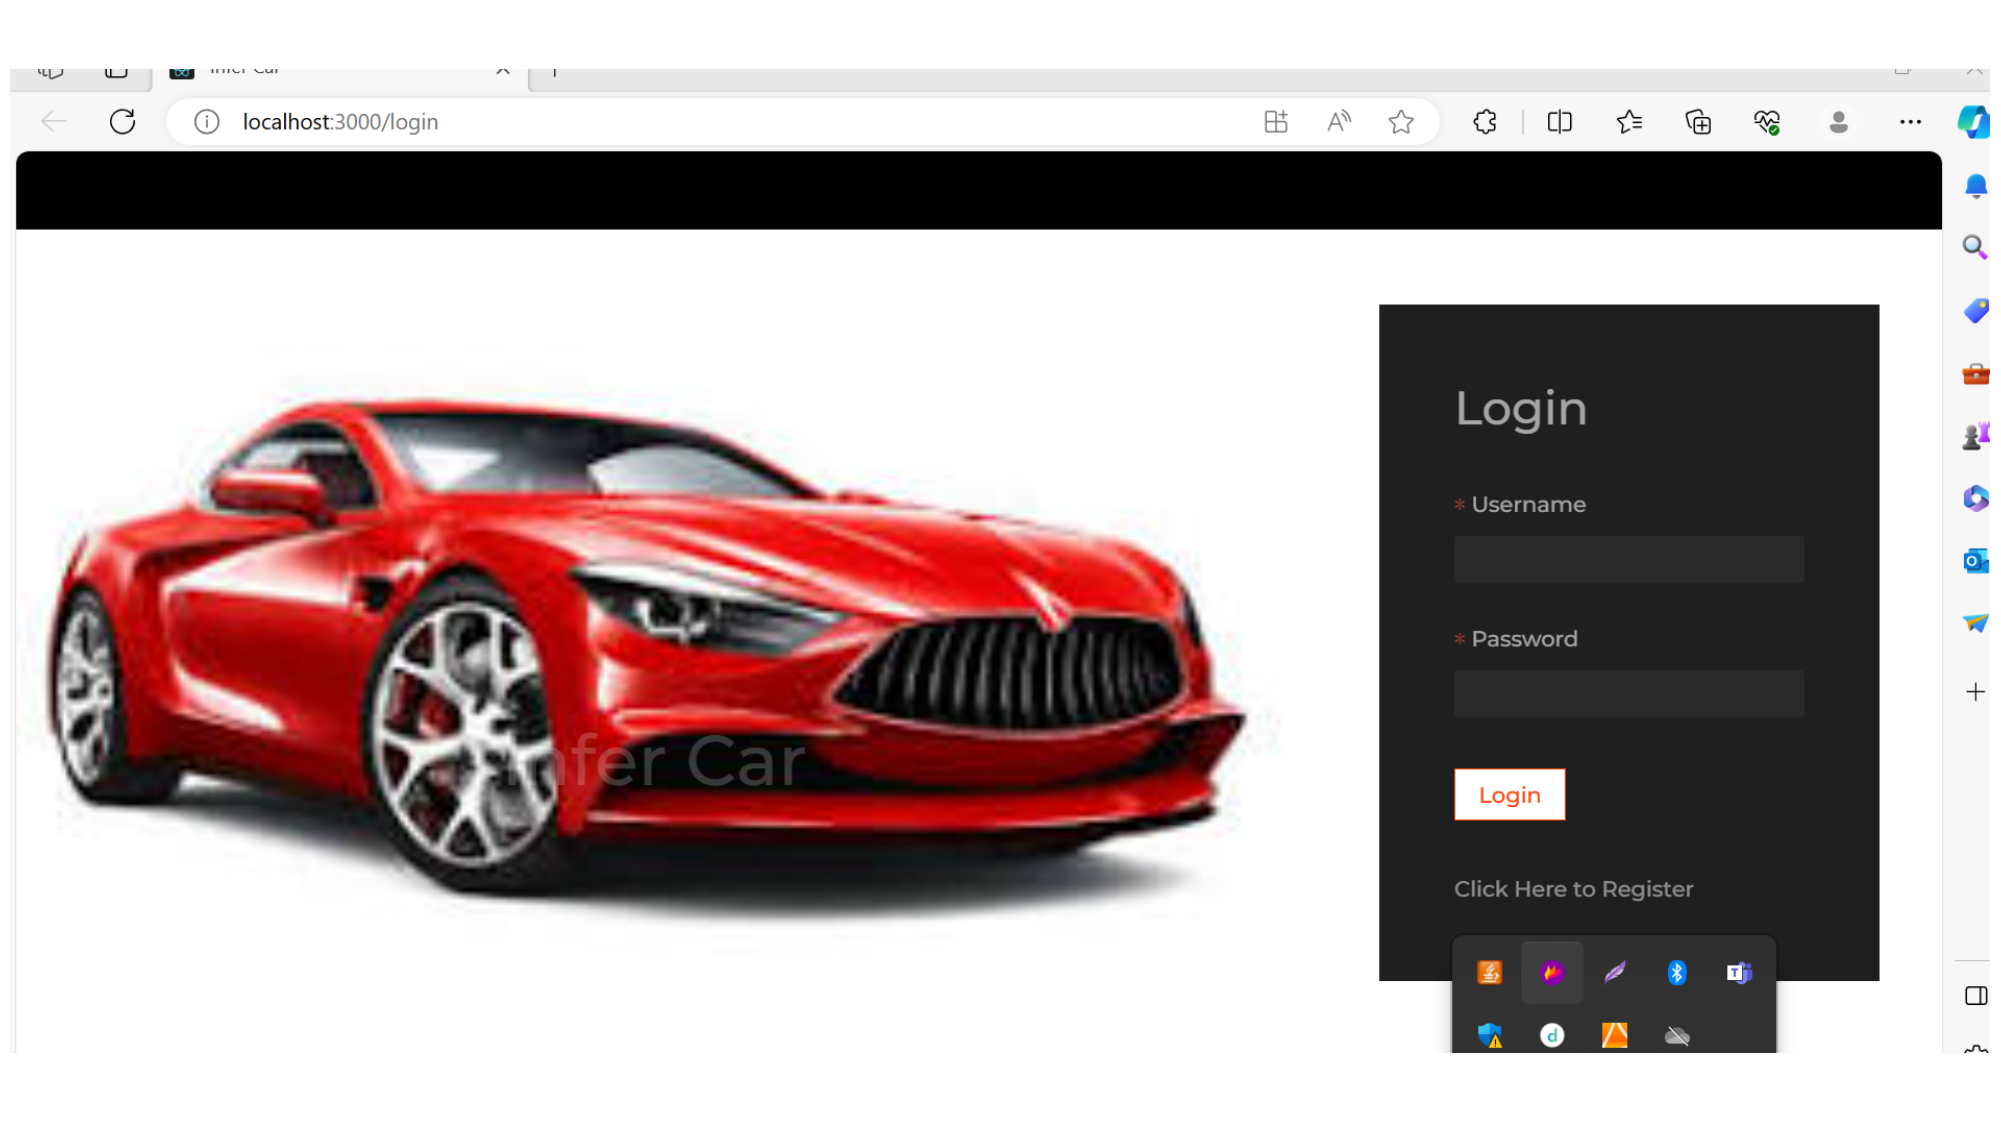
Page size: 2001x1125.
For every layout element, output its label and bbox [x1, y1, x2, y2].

picture [10, 69, 1990, 1053]
